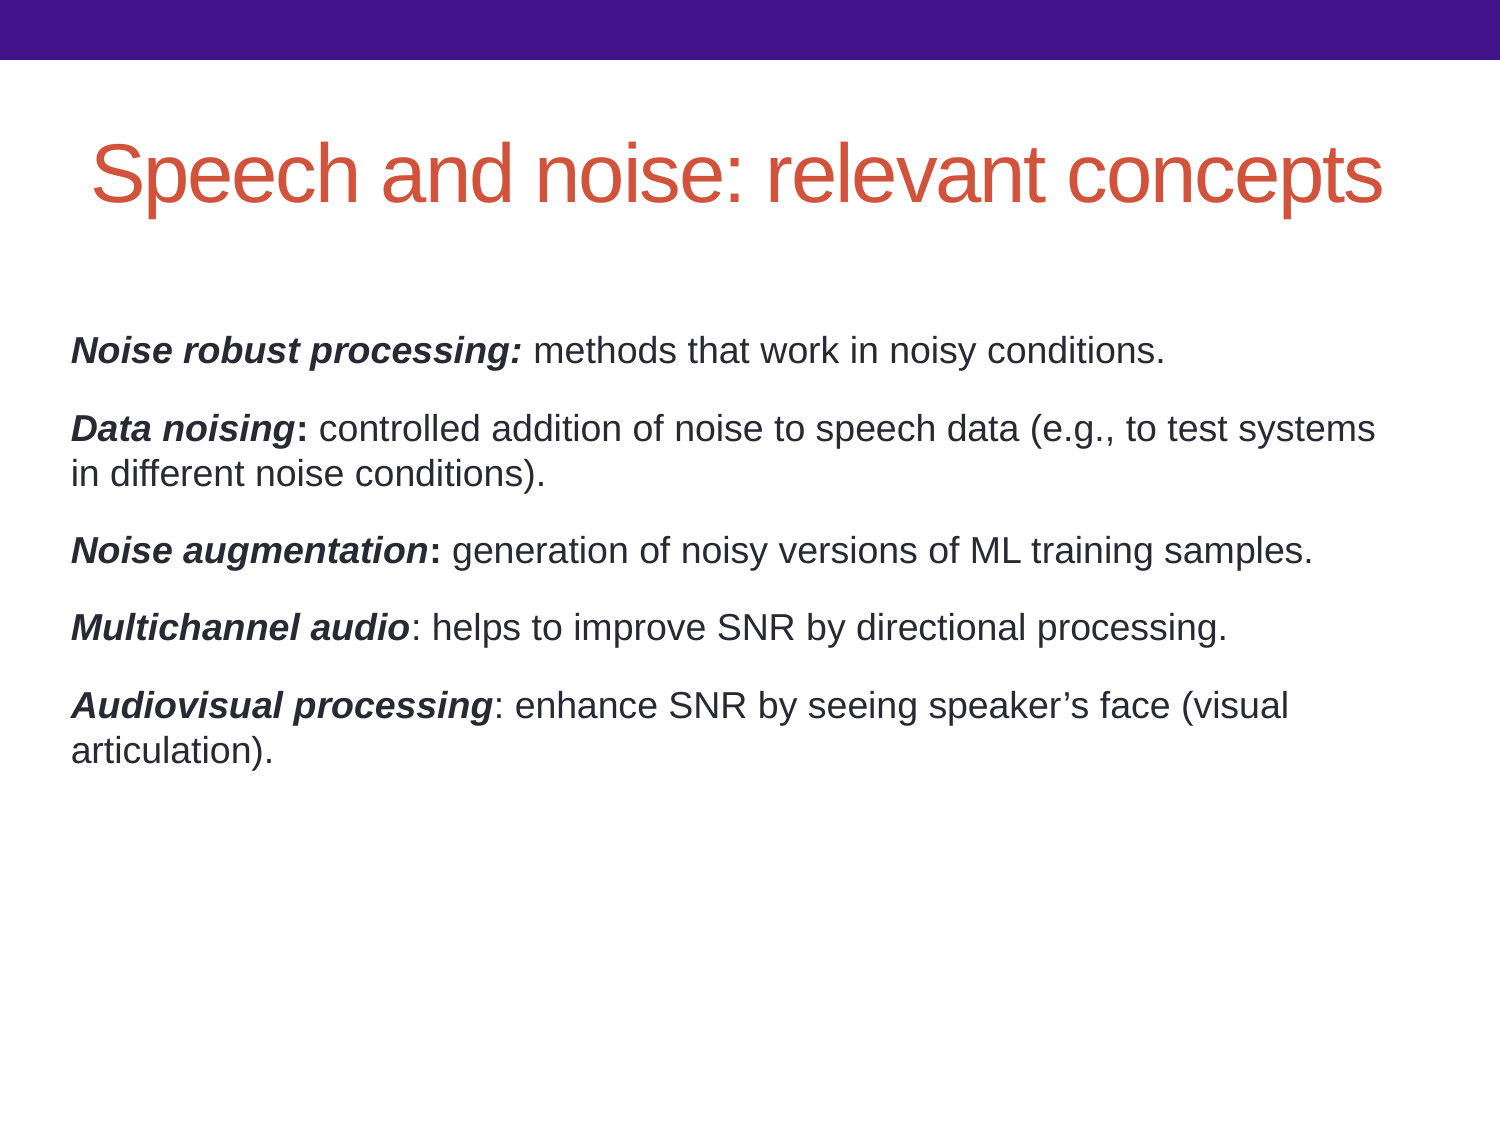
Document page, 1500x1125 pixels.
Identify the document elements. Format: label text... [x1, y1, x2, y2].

list Noise robust processing: methods that work in noisy conditions. Data noising: controlled addition of noise to speech data (e.g., to test systems in different noise conditions). Noise augmentation: generation of noisy versions of ML training samples. Multichannel audio: helps to improve SNR by directional processing. Audiovisual processing: enhance SNR by seeing speaker’s face (visual articulation). [55, 265, 1406, 1066]
title Speech and noise: relevant concepts [75, 87, 1425, 250]
